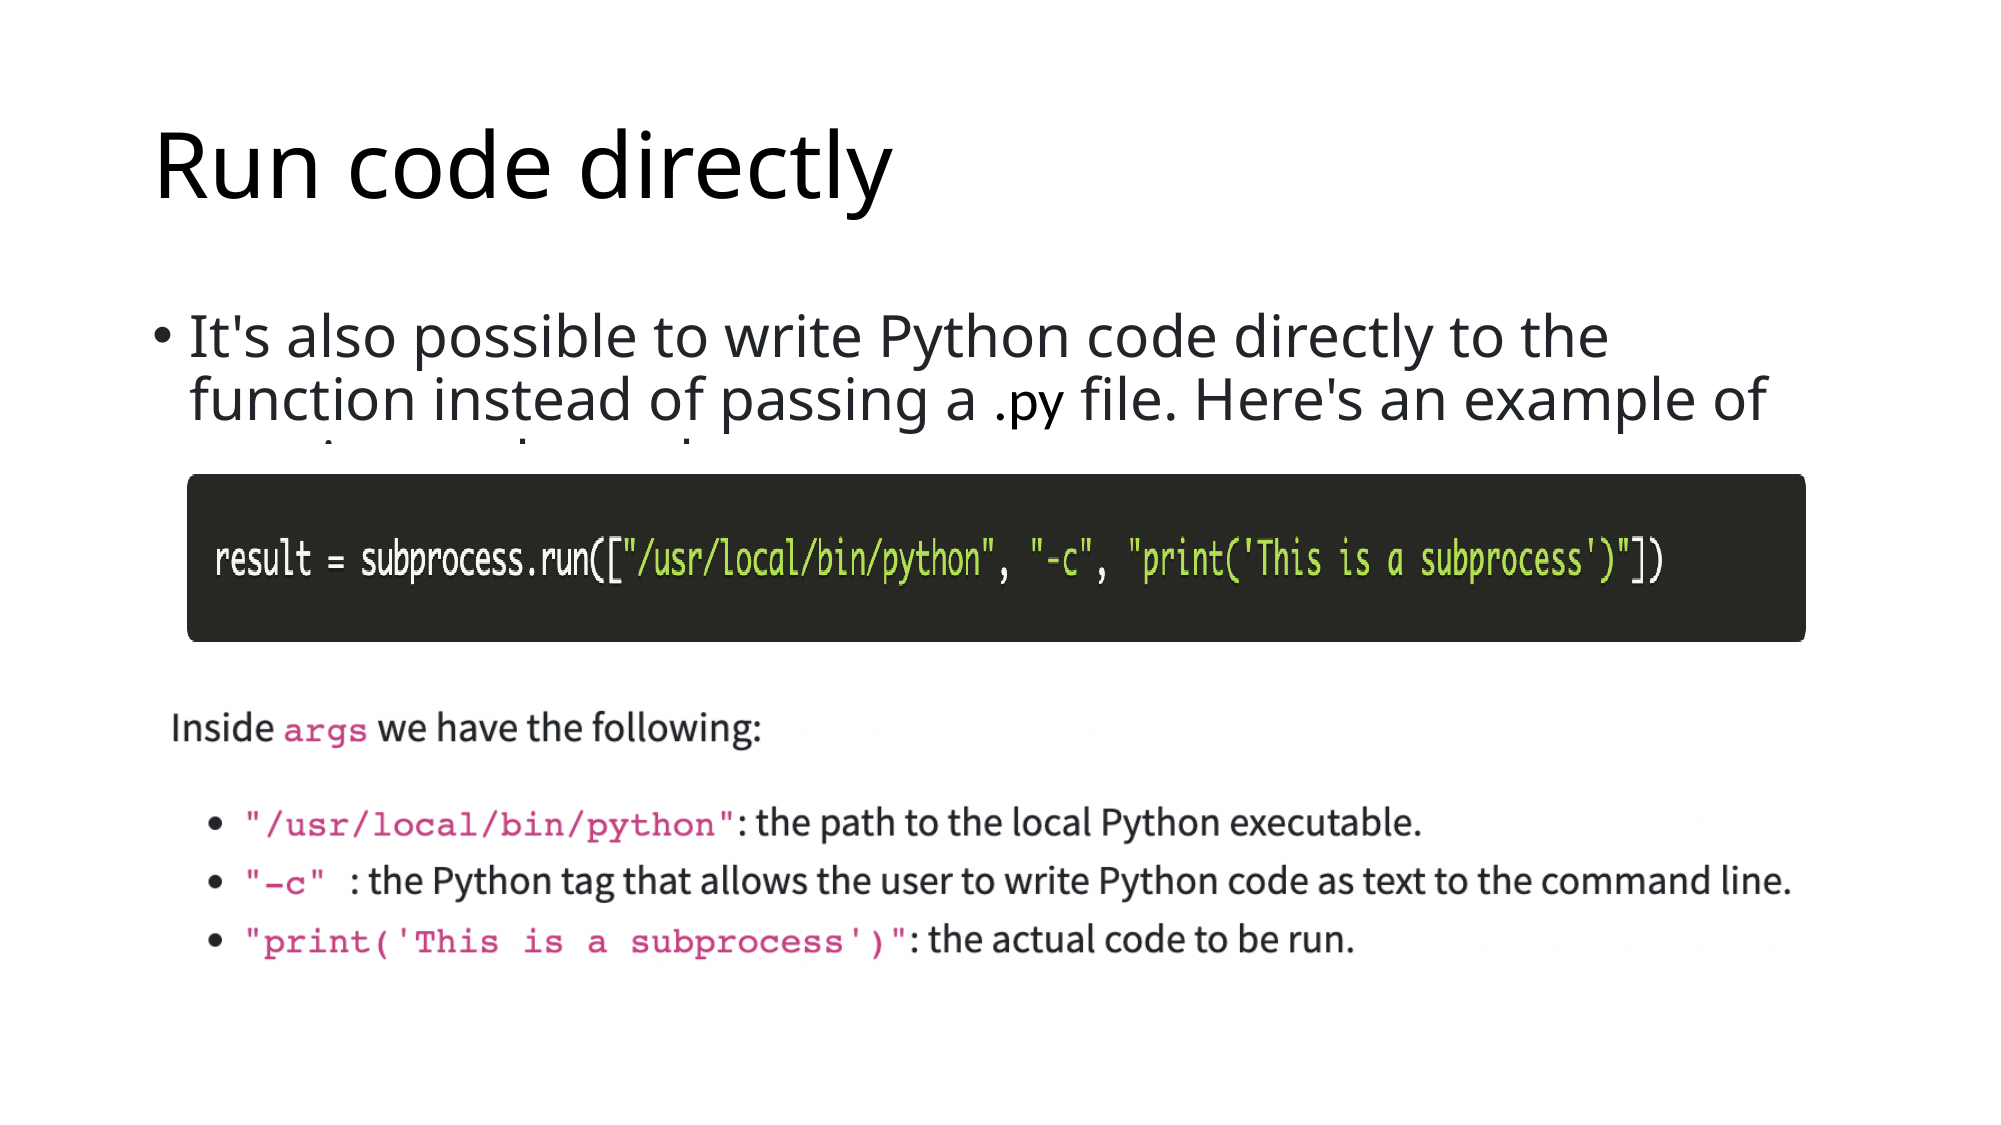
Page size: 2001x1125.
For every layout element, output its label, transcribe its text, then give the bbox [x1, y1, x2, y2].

picture [179, 444, 1821, 681]
title Run code directly [137, 59, 1863, 278]
list It's also possible to write Python code directly to the function instead of passing a .py file. Here's an example of running such a subprocess: [137, 299, 1863, 1014]
picture [157, 702, 1833, 985]
